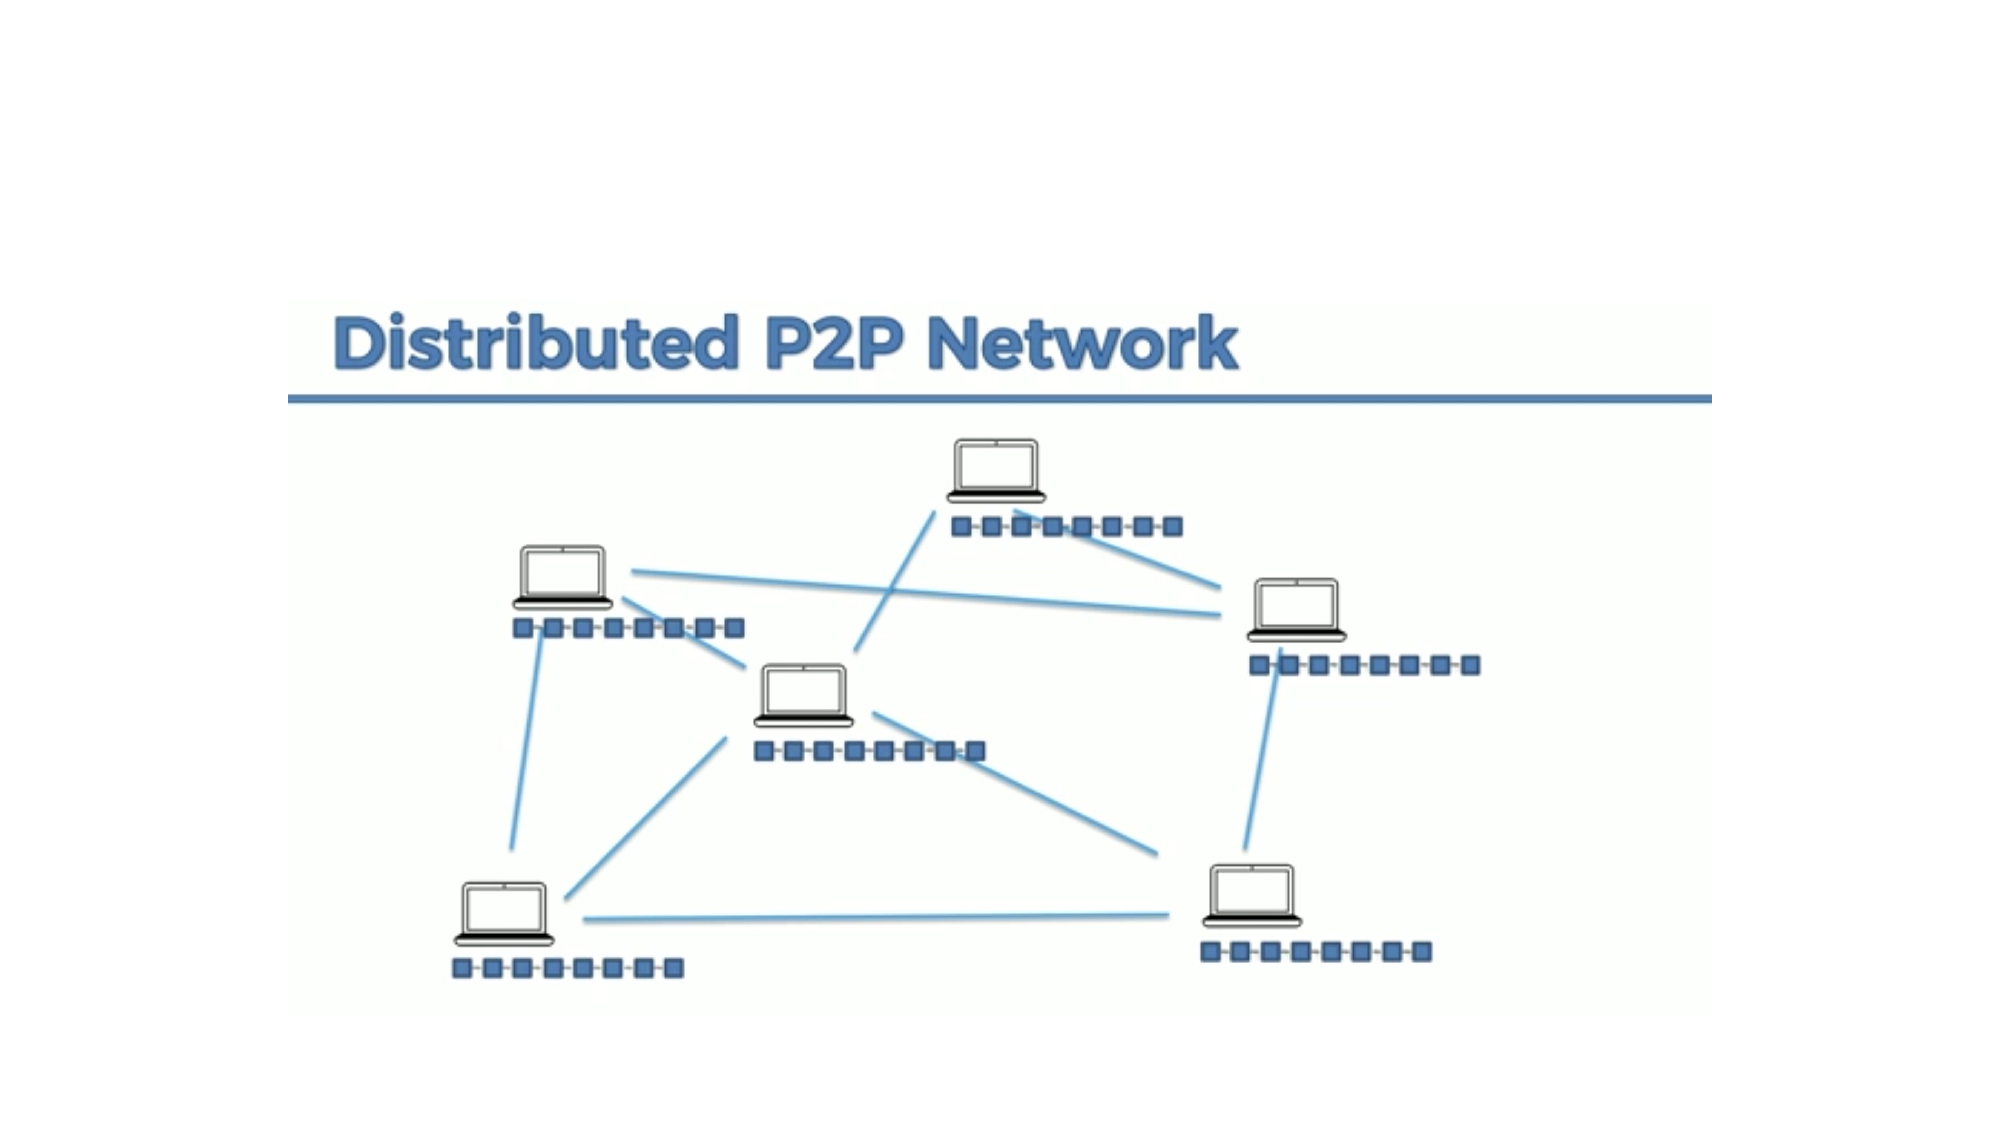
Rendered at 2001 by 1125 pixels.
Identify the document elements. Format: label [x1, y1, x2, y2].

list [288, 299, 1712, 1014]
